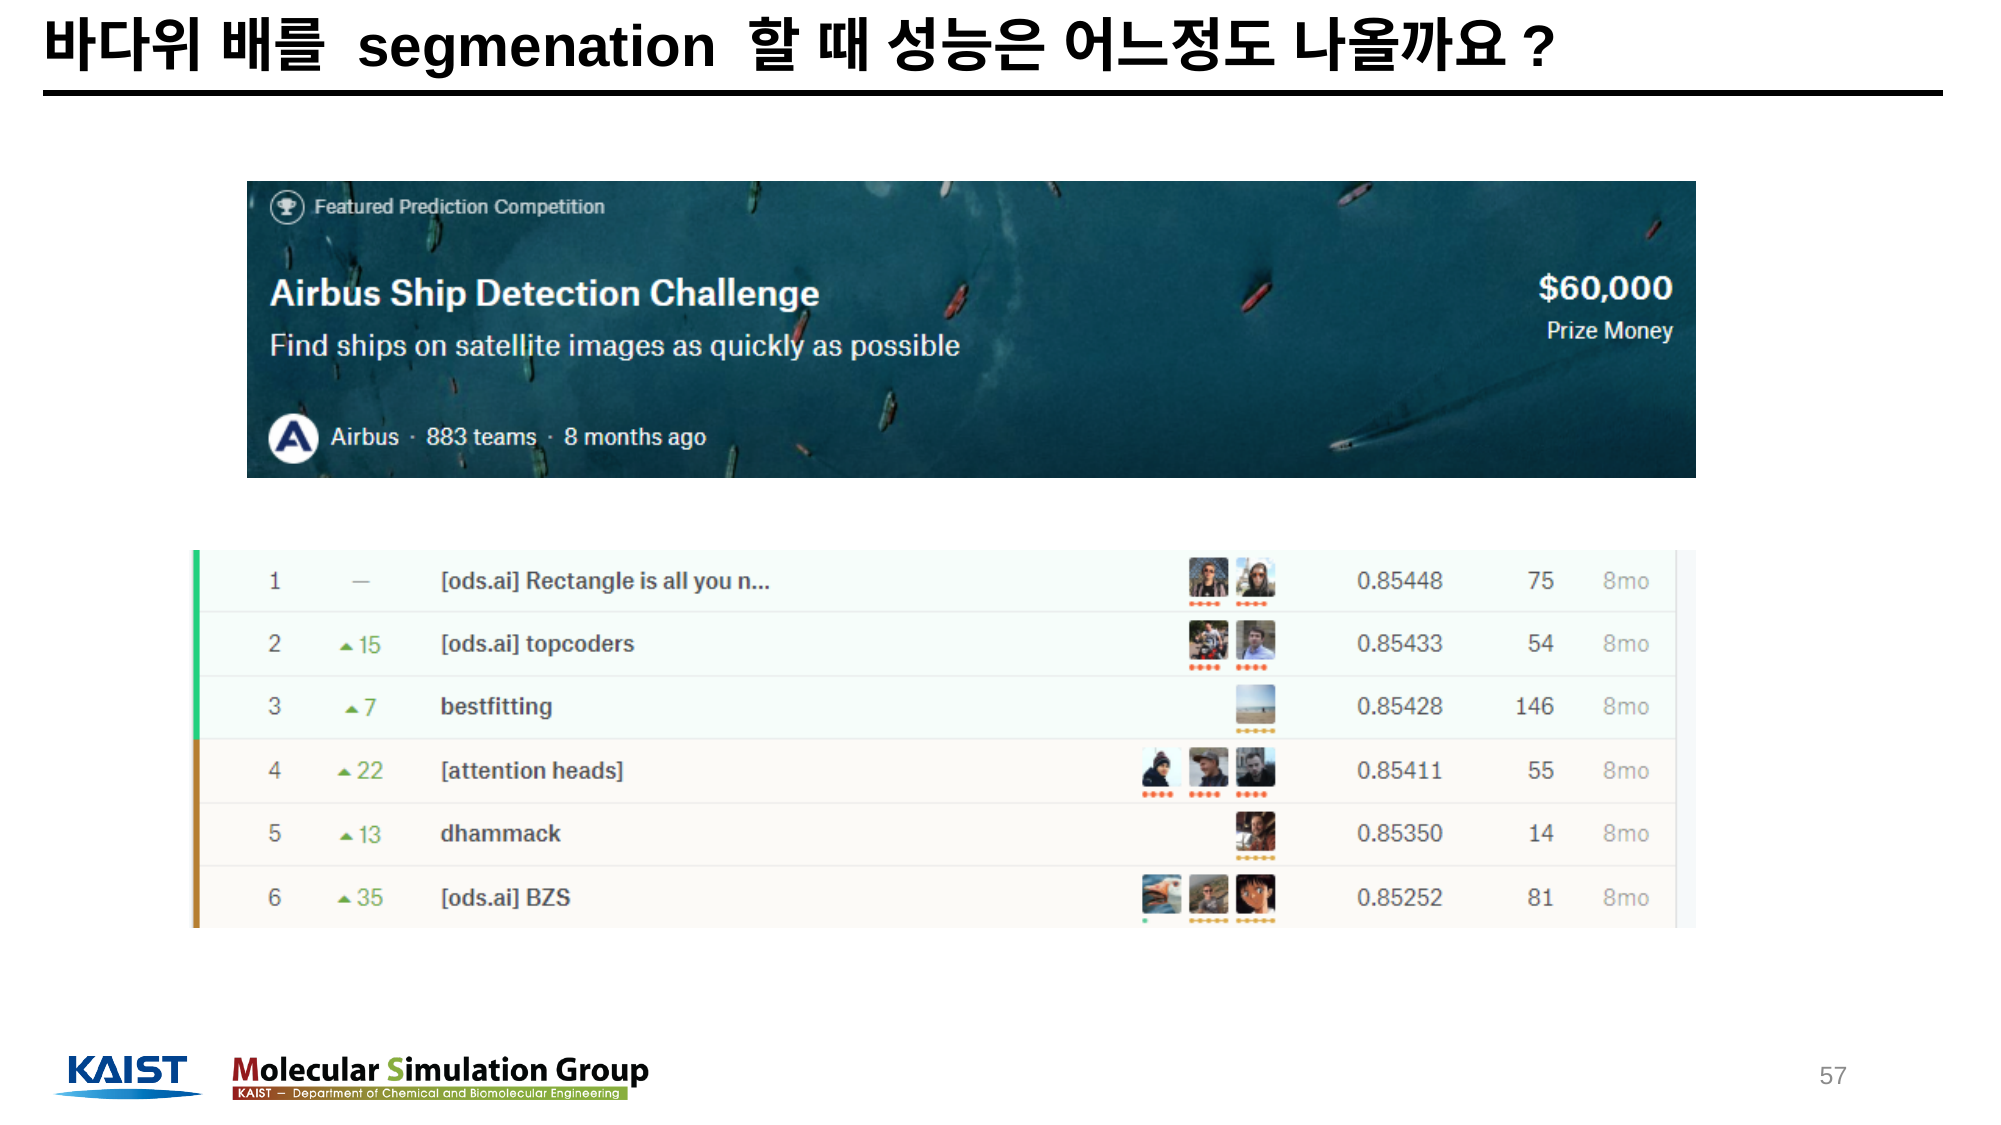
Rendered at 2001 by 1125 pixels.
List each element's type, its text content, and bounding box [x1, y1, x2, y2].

picture [231, 1052, 649, 1100]
picture [38, 1052, 218, 1103]
picture [189, 550, 1696, 928]
slide_number 57 [1781, 1051, 1863, 1098]
picture [247, 181, 1696, 478]
title 바다위 배를 segmenation 할 때 성능은 어느정도 나올까요? [28, 2, 1843, 87]
